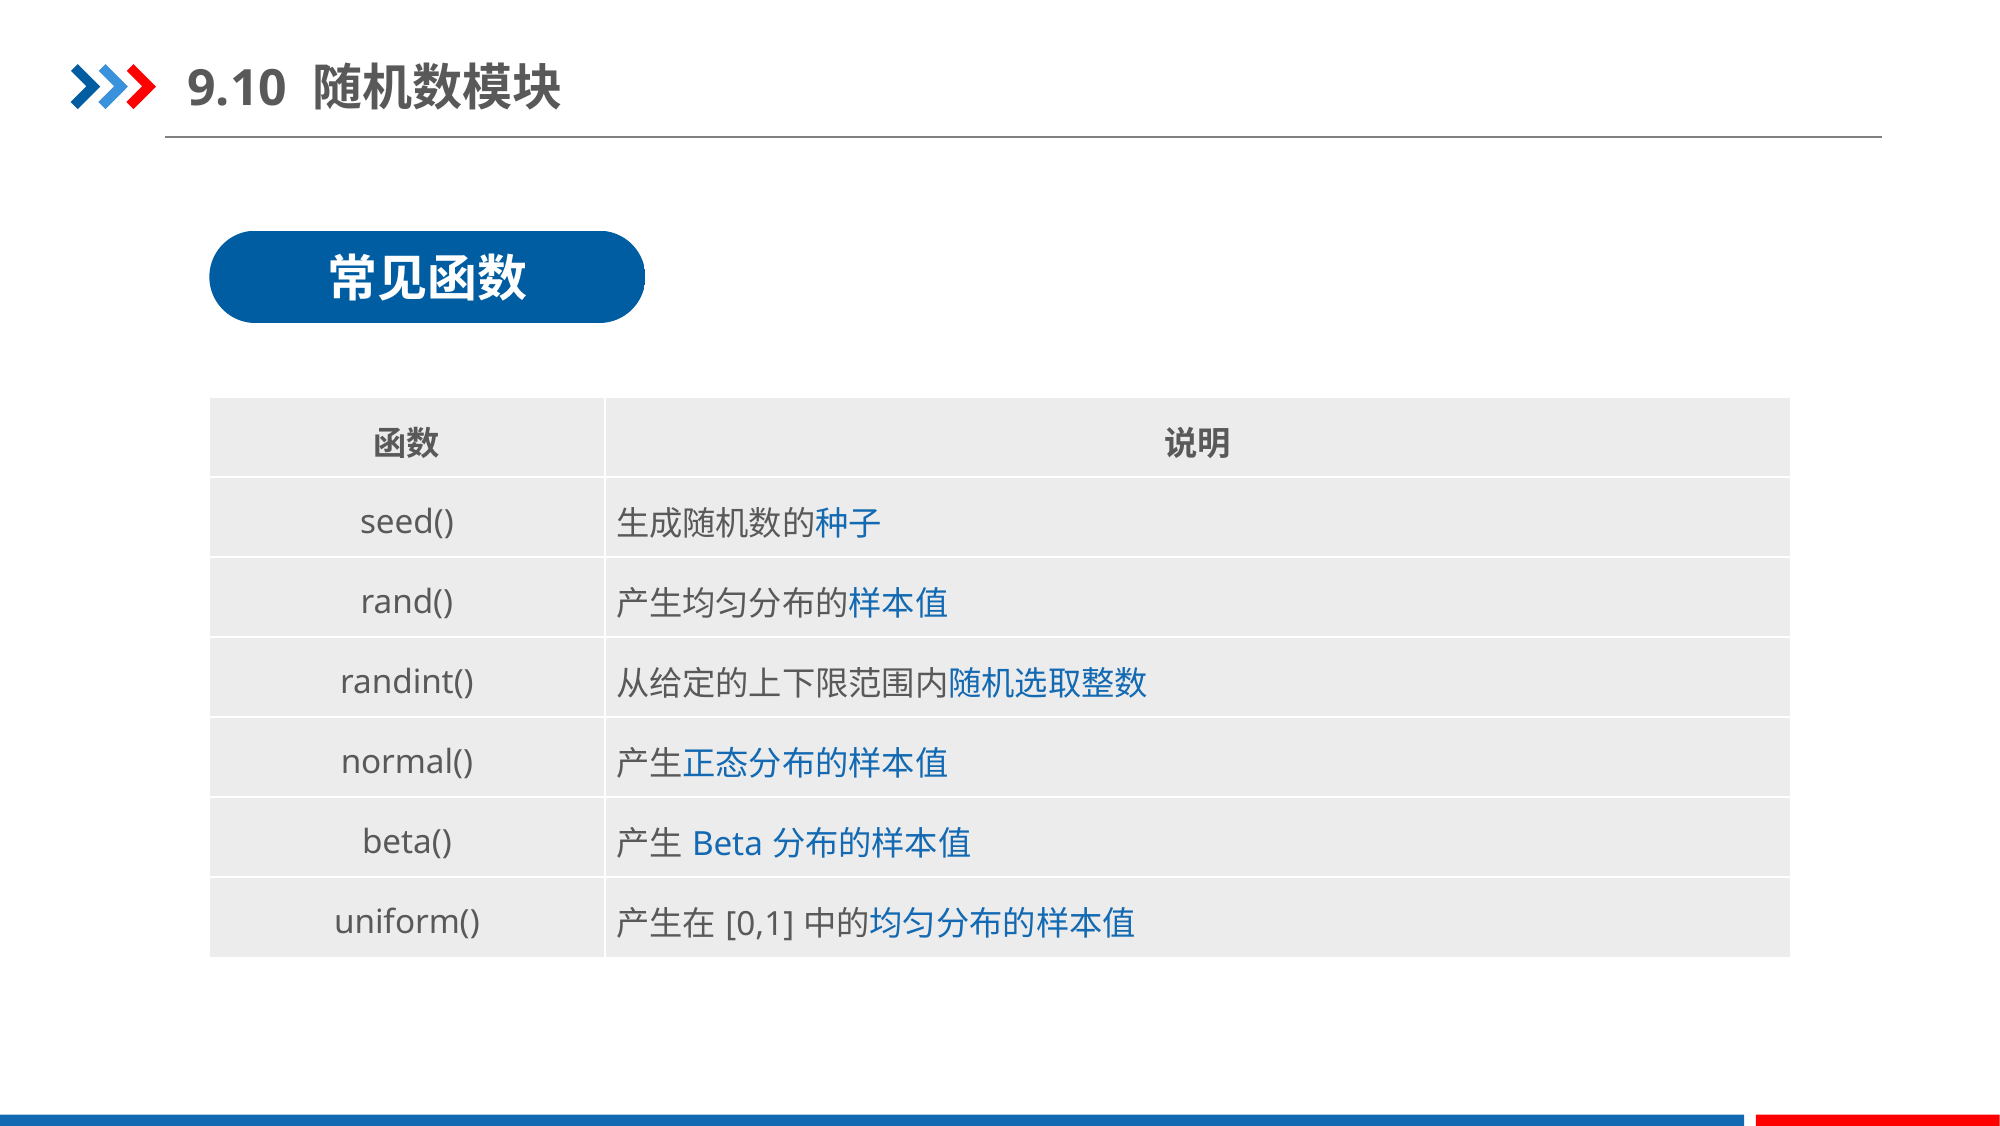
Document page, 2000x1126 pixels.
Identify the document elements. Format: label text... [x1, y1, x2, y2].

table_cell 产生在[0,1]中的均匀分布的样本值 [606, 878, 1790, 957]
table_cell 产生均匀分布的样本值 [606, 558, 1790, 636]
table_cell rand() [210, 558, 604, 636]
table_cell 生成随机数的种子 [606, 478, 1790, 556]
text_box 9.10 随机数模块 [187, 43, 1024, 127]
table_cell 产生Beta分布的样本值 [606, 798, 1790, 876]
table_cell normal() [210, 718, 604, 796]
table_header 说明 [606, 398, 1790, 476]
table_cell 从给定的上下限范围内随机选取整数 [606, 638, 1790, 716]
table_header 函数 [210, 398, 604, 476]
text_box 常见函数 [207, 228, 648, 326]
table_cell 产生正态分布的样本值 [606, 718, 1790, 796]
table_cell seed() [210, 478, 604, 556]
table_cell beta() [210, 798, 604, 876]
table_cell randint() [210, 638, 604, 716]
table_cell uniform() [210, 878, 604, 957]
